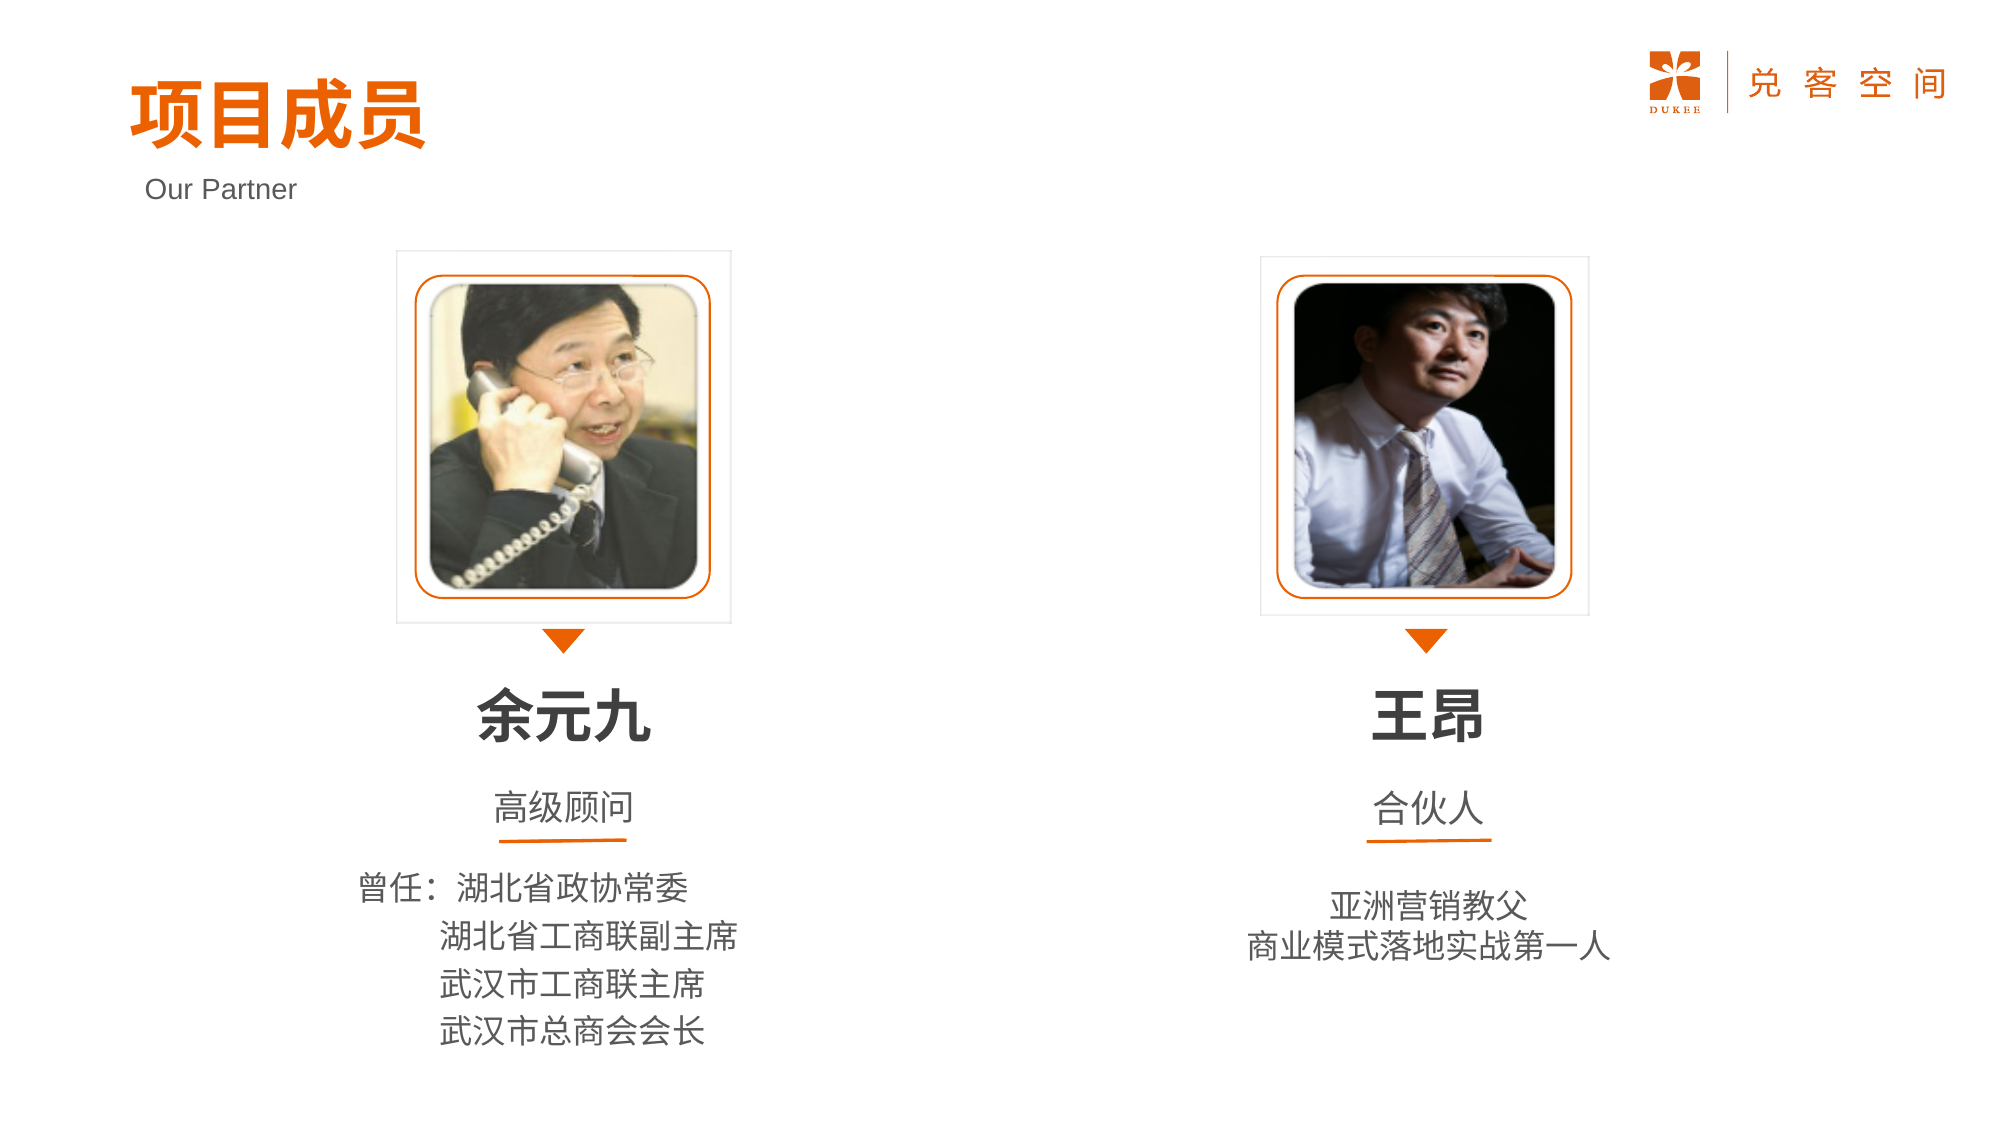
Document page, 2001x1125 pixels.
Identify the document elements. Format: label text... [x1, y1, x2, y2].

text_box 高级顾问 [478, 778, 650, 836]
text_box 亚洲营销教父 商业模式落地实战第一人 [1231, 877, 1627, 973]
text_box 余元九 [461, 671, 667, 757]
picture [1260, 256, 1590, 616]
text_box 曾任：湖北省政协常委 湖北省工商联副主席 武汉市工商联主席 武汉市总商会会长 [341, 851, 799, 1098]
text_box 项目成员 [114, 60, 445, 166]
text_box [539, 627, 588, 656]
picture [396, 250, 732, 624]
text_box Our Partner [129, 162, 422, 213]
text_box [1402, 627, 1451, 656]
text_box 合伙人 [1358, 778, 1501, 838]
text_box 王昂 [1356, 671, 1503, 757]
